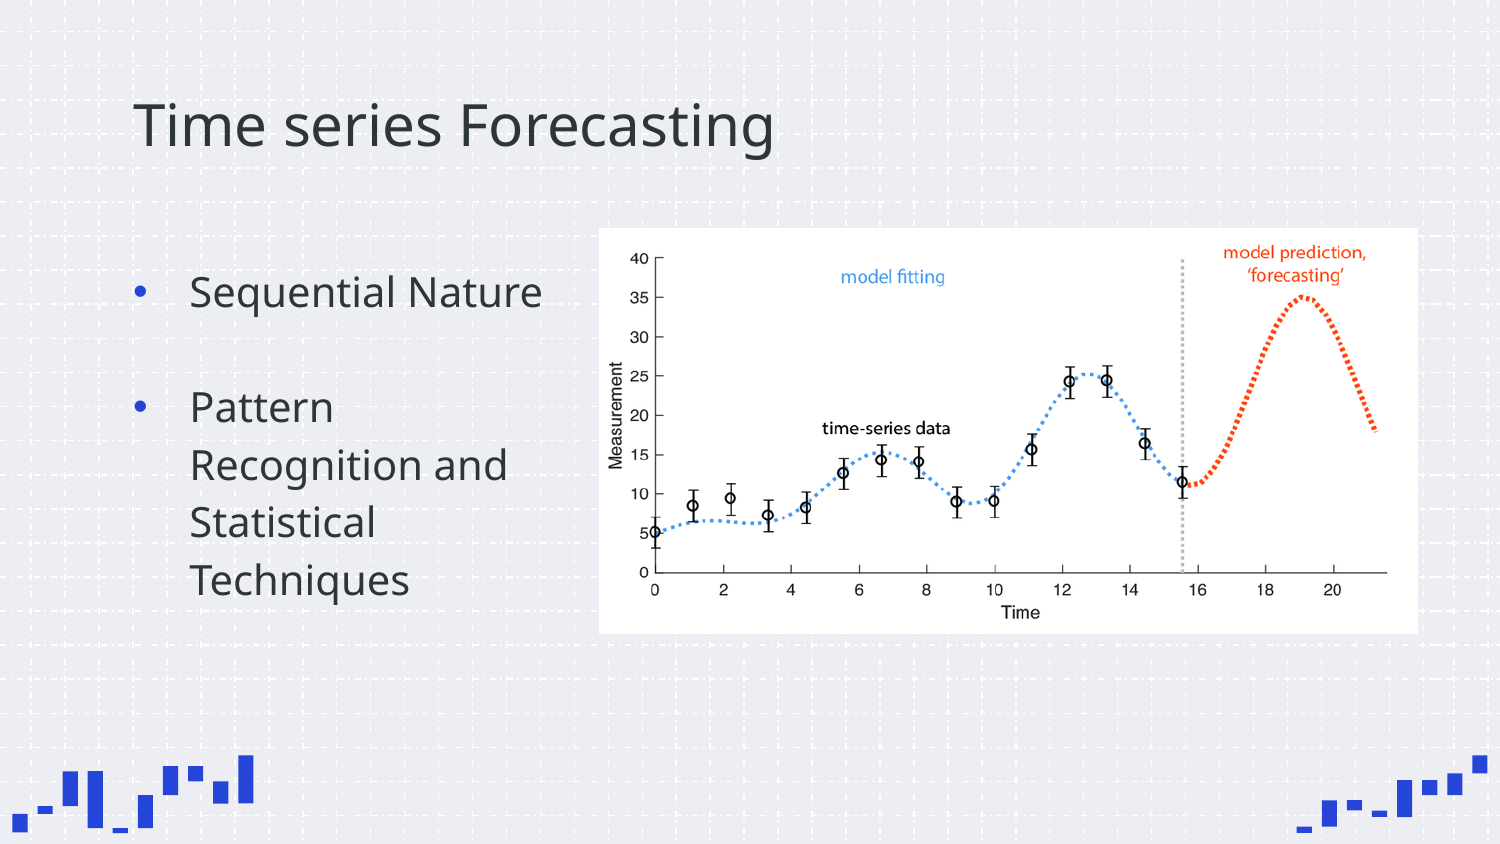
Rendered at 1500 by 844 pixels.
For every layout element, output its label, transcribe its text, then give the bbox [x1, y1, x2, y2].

subtitle Sequential Nature Pattern Recognition and Statistical Techniques [118, 228, 571, 634]
title Time series Forecasting [118, 72, 1382, 167]
picture [598, 228, 1418, 634]
